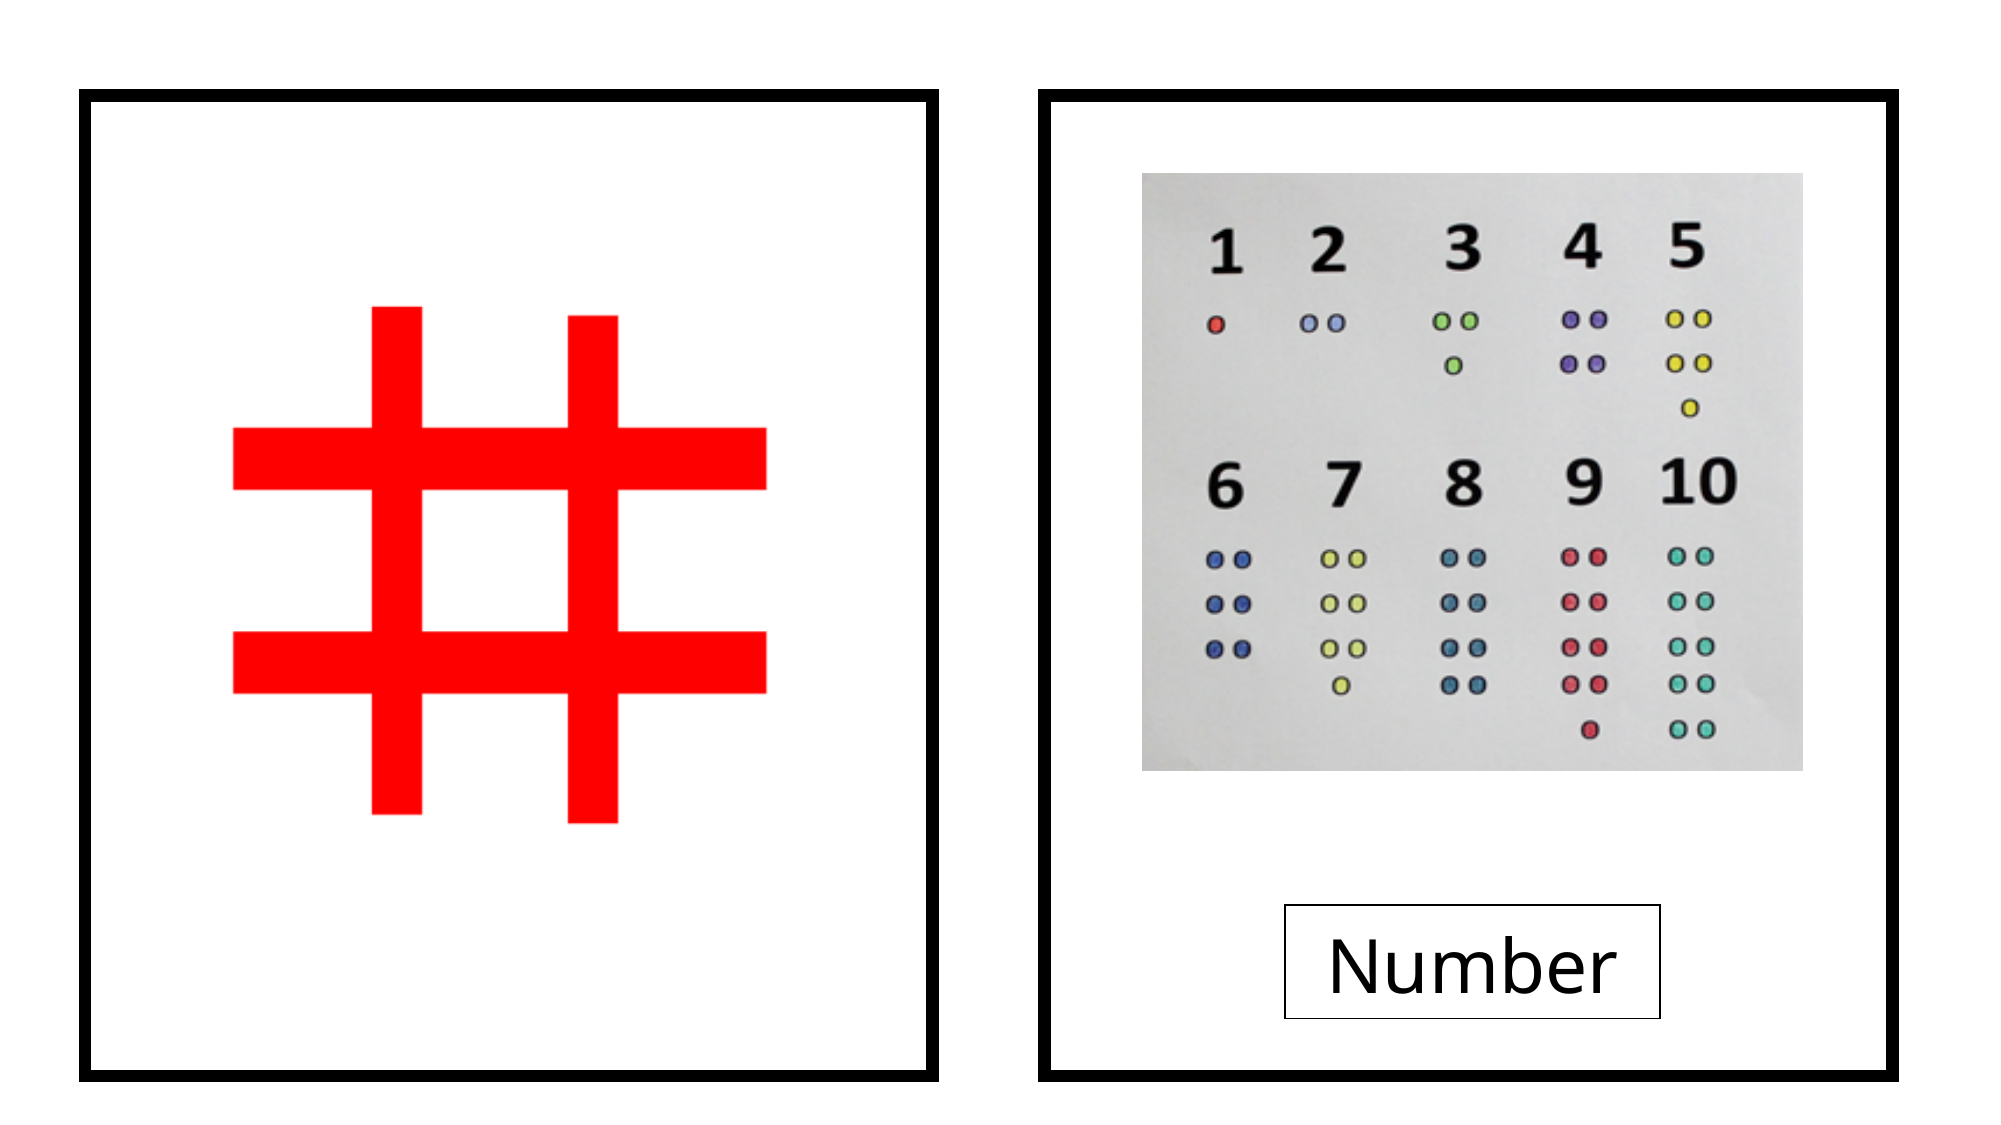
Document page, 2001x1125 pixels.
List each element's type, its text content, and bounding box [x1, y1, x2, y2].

text_box Number [1285, 904, 1660, 1019]
text_box [1044, 95, 1893, 1077]
picture [216, 269, 820, 856]
text_box [84, 95, 934, 1077]
picture [1142, 173, 1803, 771]
